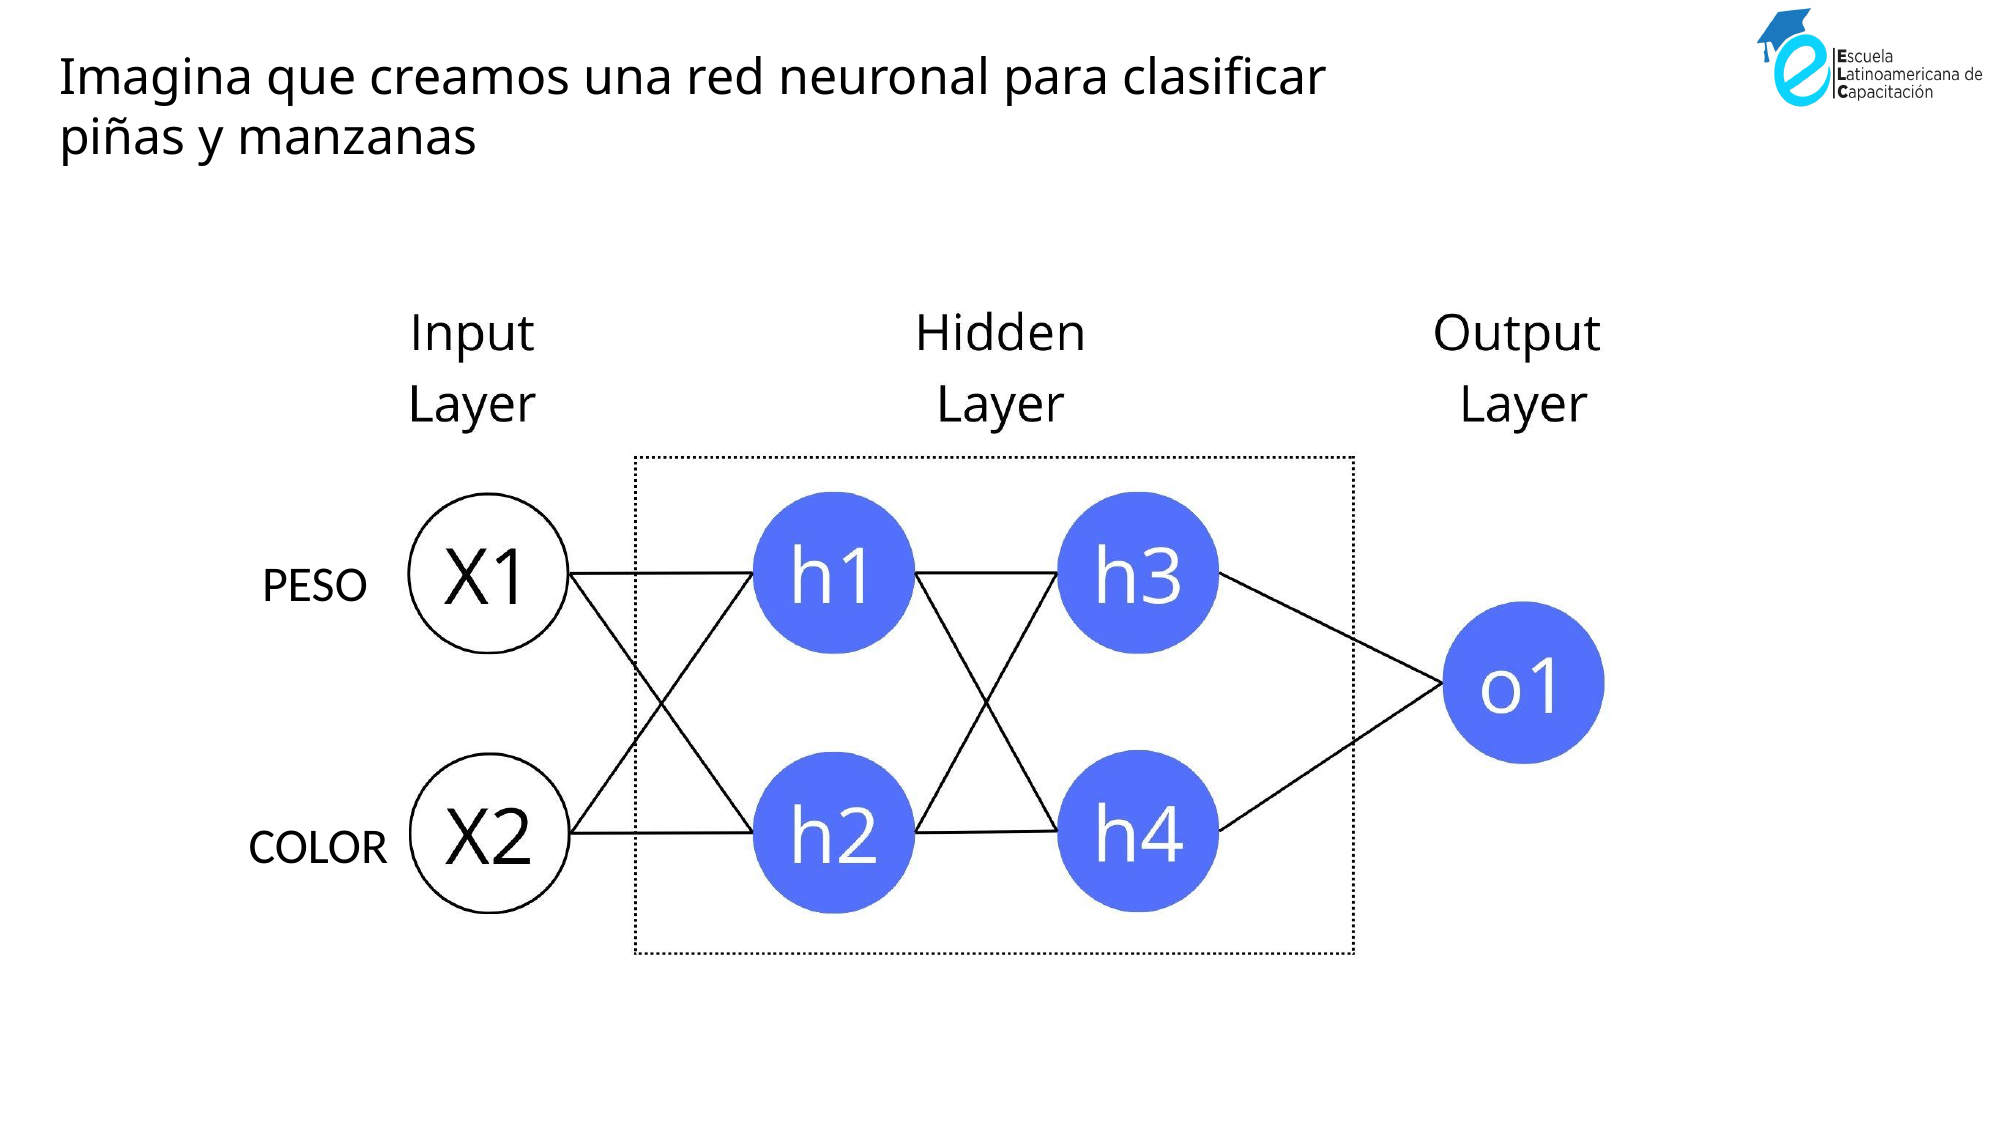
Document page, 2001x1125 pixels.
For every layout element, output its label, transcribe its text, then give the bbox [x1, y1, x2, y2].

picture [1746, 0, 2000, 121]
picture [297, 287, 1703, 1078]
text_box COLOR [234, 805, 297, 881]
text_box PESO [247, 543, 297, 619]
text_box Imagina que creamos una red neuronal para clasificar piñas y manzanas [44, 36, 1430, 172]
